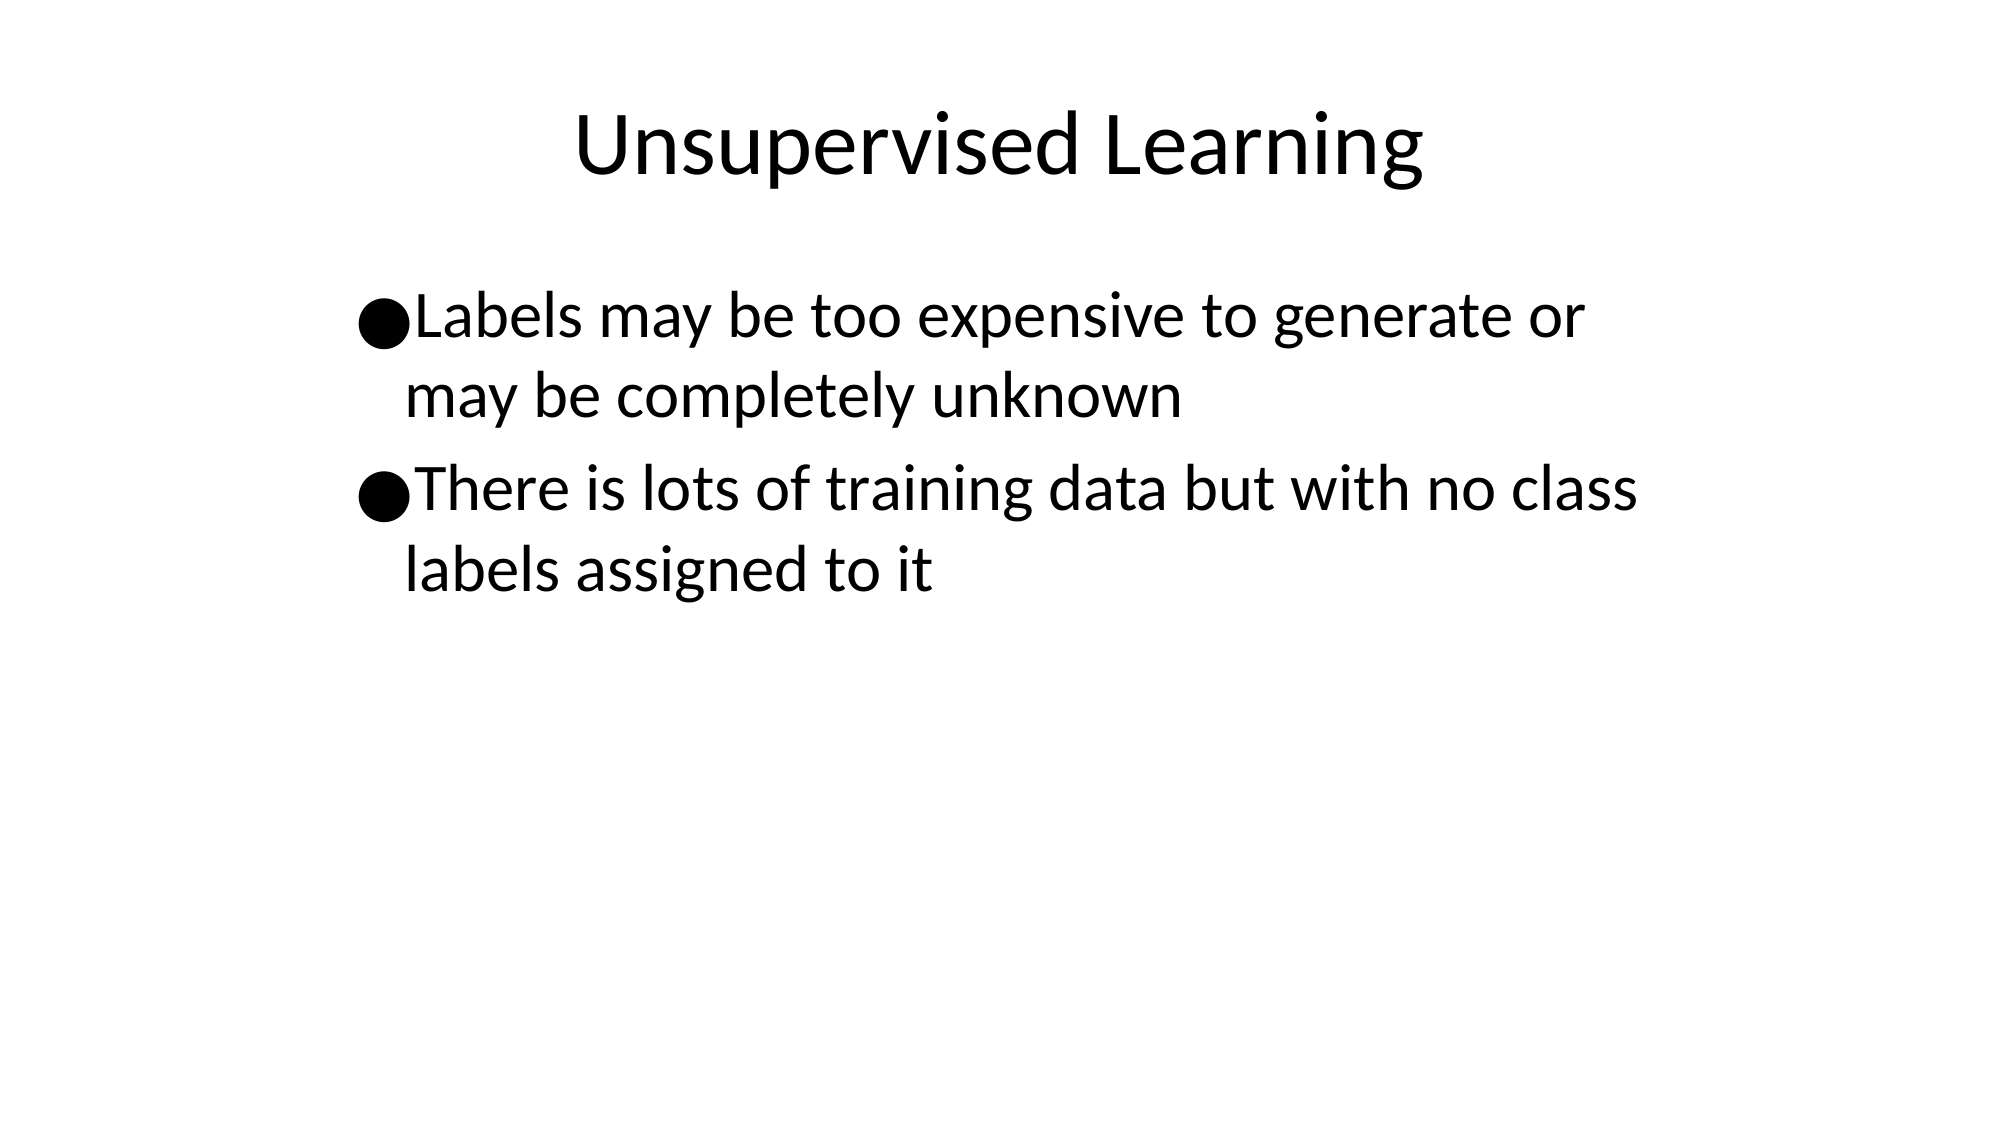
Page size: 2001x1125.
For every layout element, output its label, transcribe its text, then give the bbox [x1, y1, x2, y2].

list Labels may be too expensive to generate or may be completely unknown There is lots of training data but with no class labels assigned to it [324, 263, 1670, 831]
title Unsupervised Learning [324, 51, 1675, 226]
